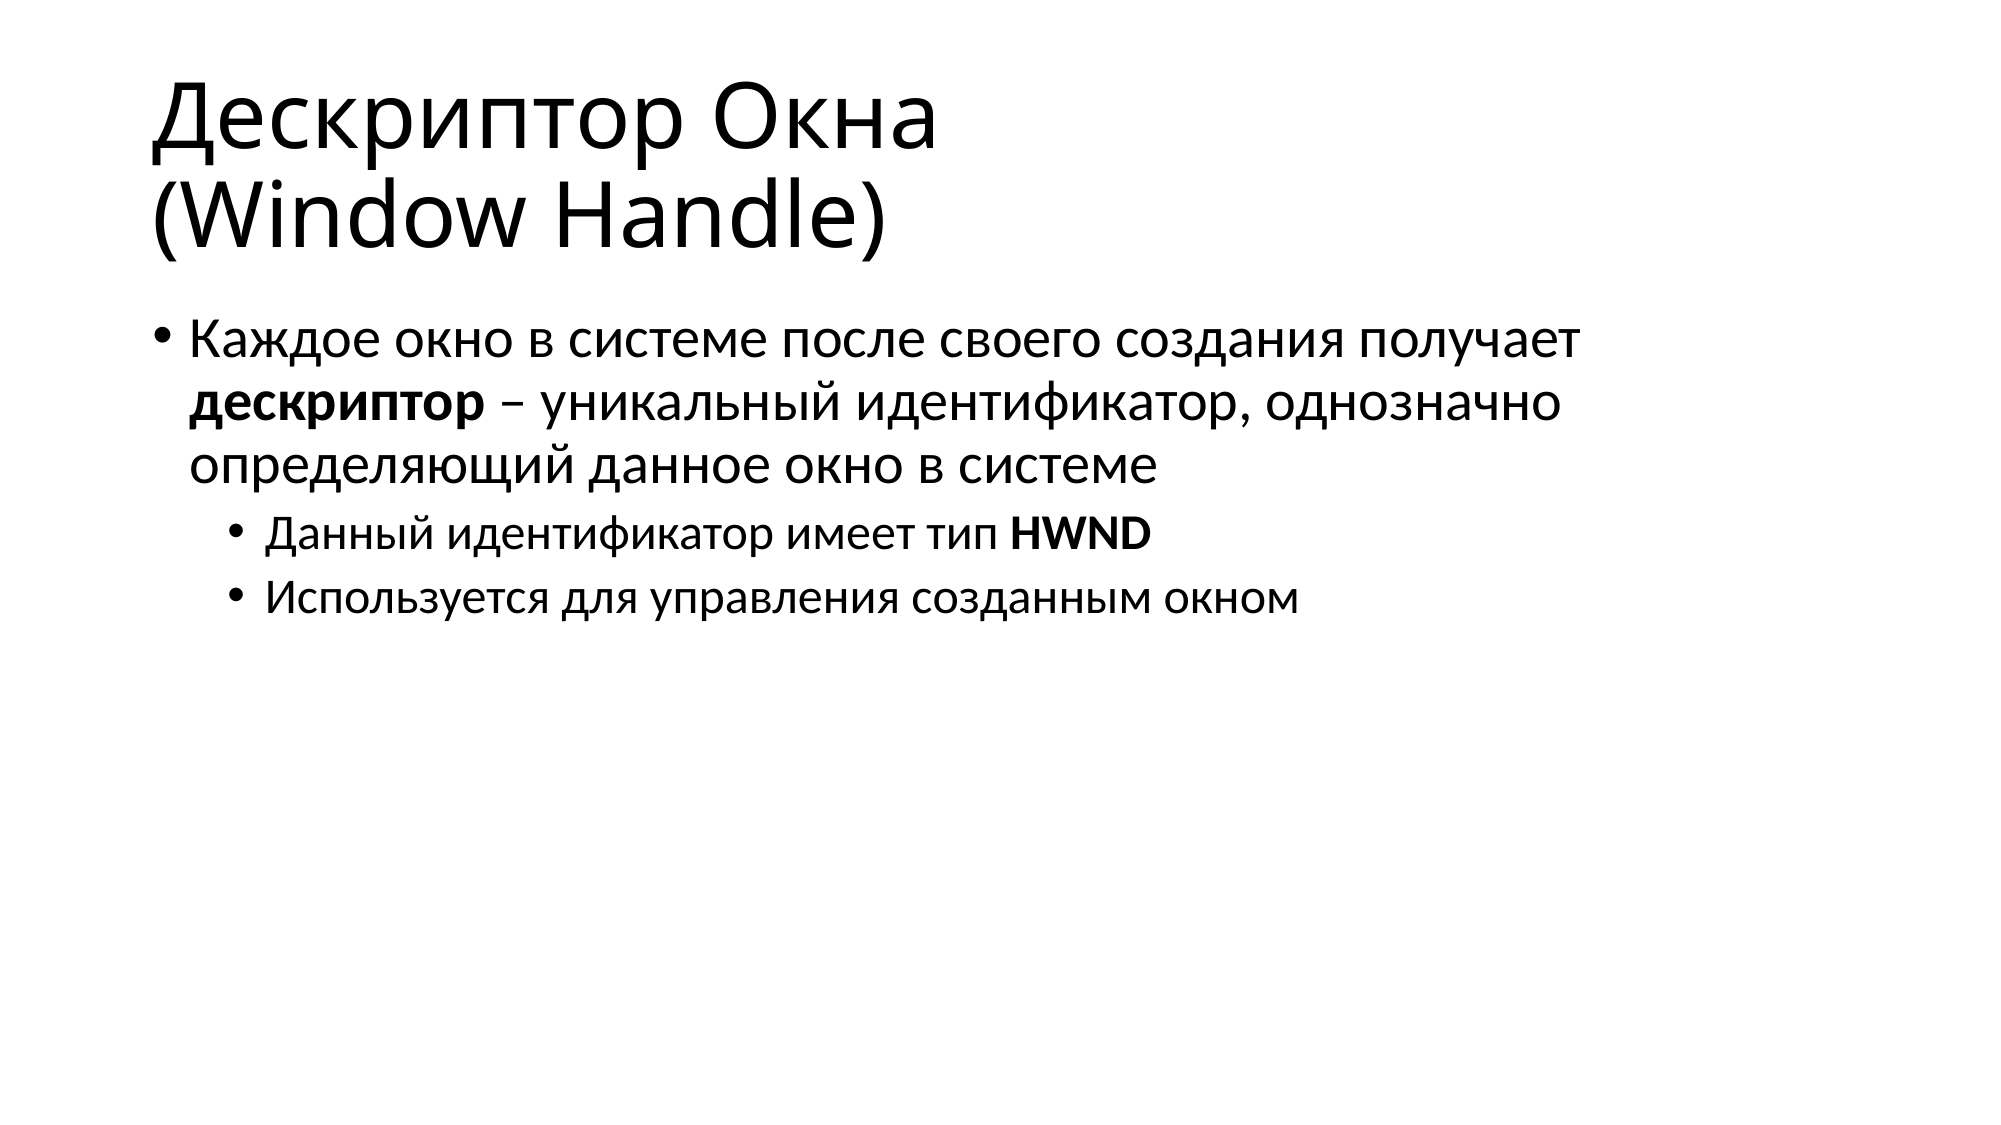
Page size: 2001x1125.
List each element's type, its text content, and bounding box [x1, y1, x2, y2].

list Каждое окно в системе после своего создания получает дескриптор – уникальный идентификатор, однозначно определяющий данное окно в системе Данный идентификатор имеет тип HWND Используется для управления созданным окном [137, 299, 1863, 1014]
title Дескриптор Окна (Window Handle) [137, 59, 1863, 278]
